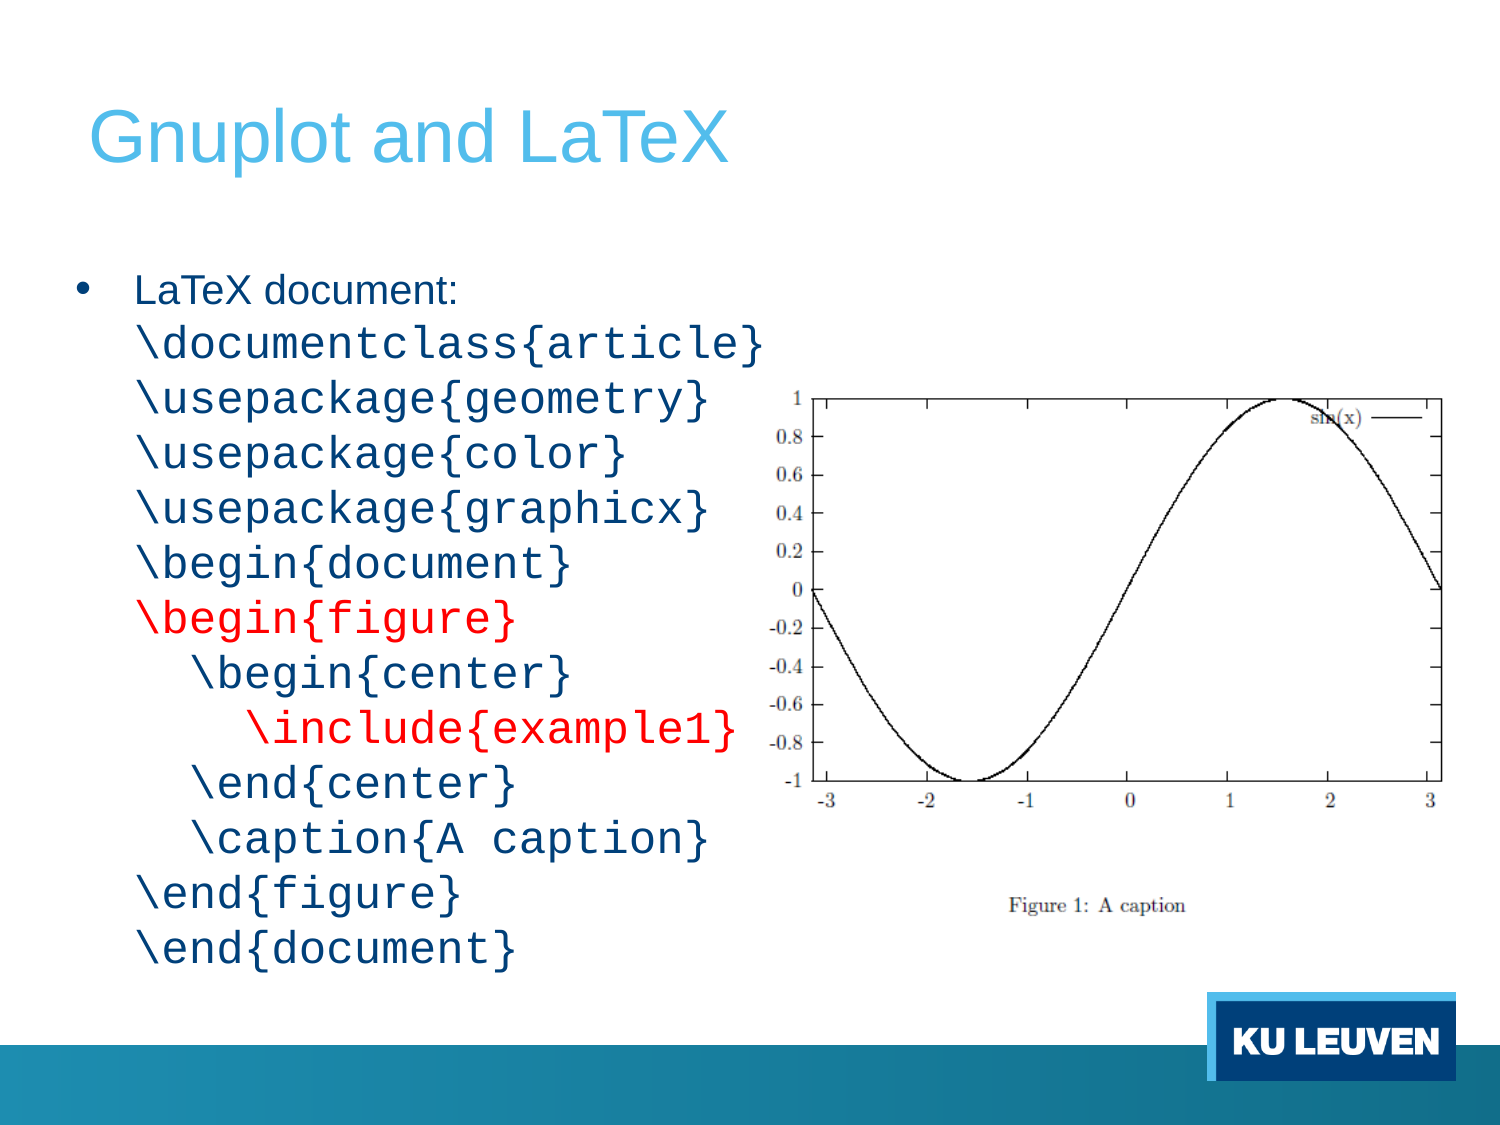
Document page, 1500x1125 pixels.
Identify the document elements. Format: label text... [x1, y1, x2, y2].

title Gnuplot and LaTeX [88, 29, 1456, 178]
picture [1207, 992, 1456, 1081]
picture [730, 337, 1500, 947]
list LaTeX document: \documentclass{article} \usepackage{geometry} \usepackage{color} \usepackage{graphicx} \begin{document} \begin{figure} \begin{center} \include{example1} \end{center} \caption{A caption} \end{figure} \end{document} [75, 262, 1300, 1062]
